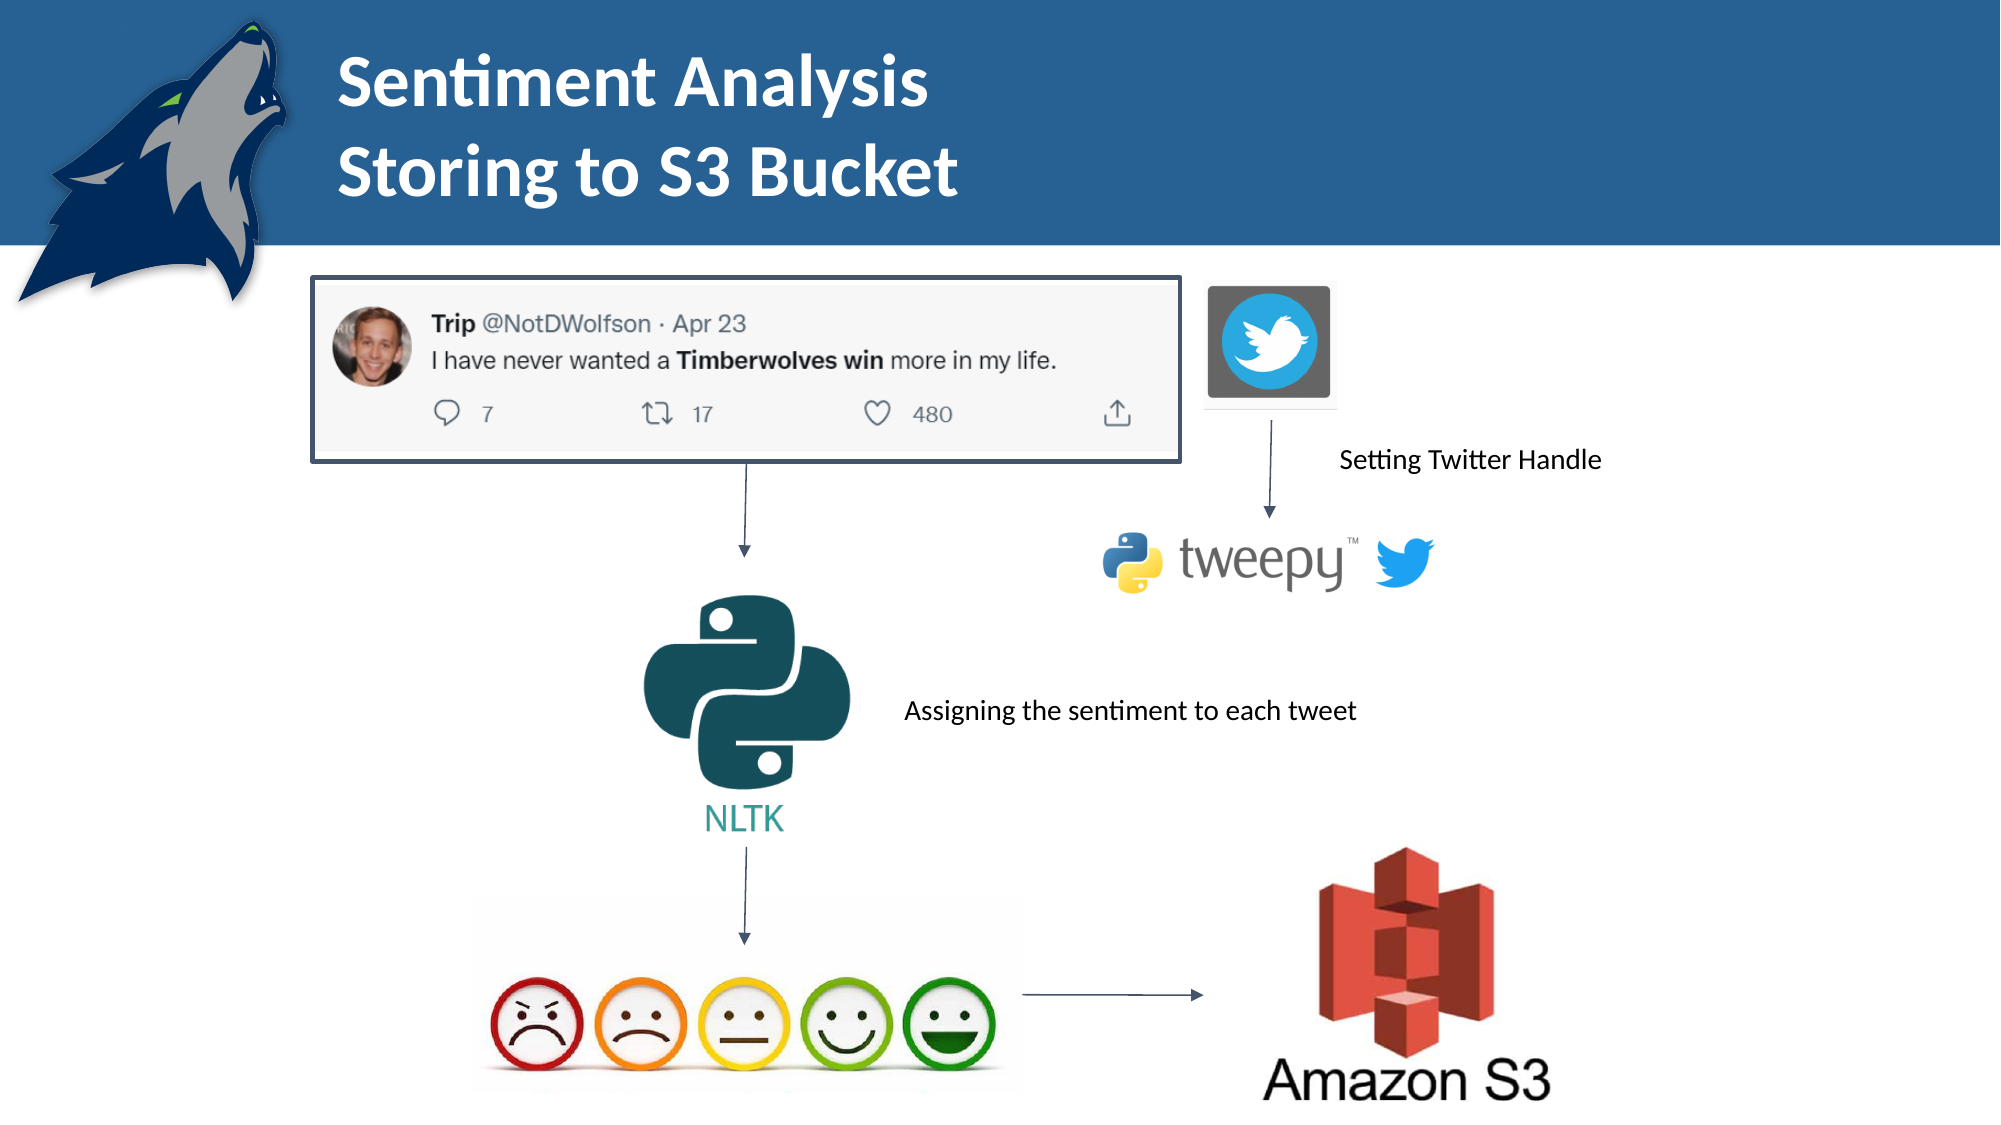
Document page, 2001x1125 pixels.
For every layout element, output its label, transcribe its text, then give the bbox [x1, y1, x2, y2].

picture [470, 896, 1023, 1094]
picture [1259, 846, 1560, 1102]
picture [5, 7, 303, 331]
text_box Assigning the sentiment to each tweet [889, 676, 1384, 742]
picture [624, 576, 869, 842]
picture [1203, 279, 1338, 410]
picture [1094, 529, 1447, 596]
picture [314, 279, 1179, 460]
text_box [0, 0, 2000, 313]
text_box Setting Twitter Handle [1324, 425, 1709, 491]
